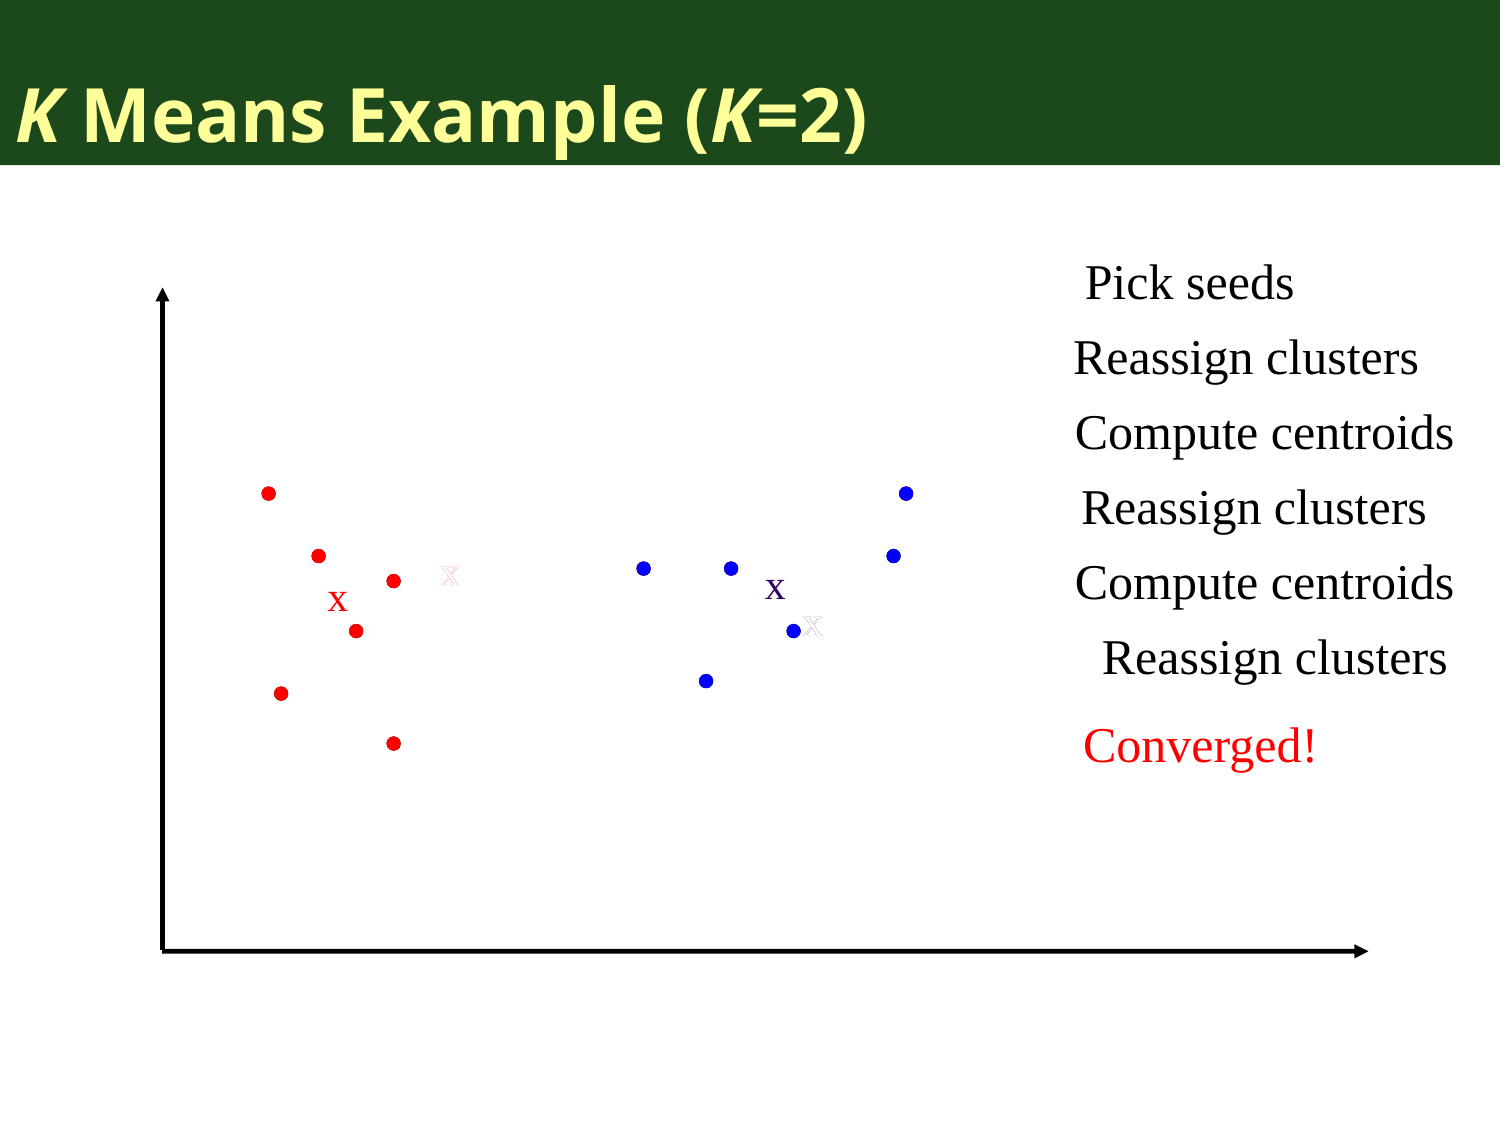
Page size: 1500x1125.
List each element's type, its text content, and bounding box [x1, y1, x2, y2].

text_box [724, 241, 1310, 316]
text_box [262, 316, 1434, 750]
text_box Reassign clusters [1434, 653, 1464, 693]
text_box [162, 287, 1369, 952]
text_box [312, 537, 1469, 653]
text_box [424, 391, 1470, 653]
title K Means Example (K=2) [0, 0, 1500, 166]
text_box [637, 466, 1442, 537]
